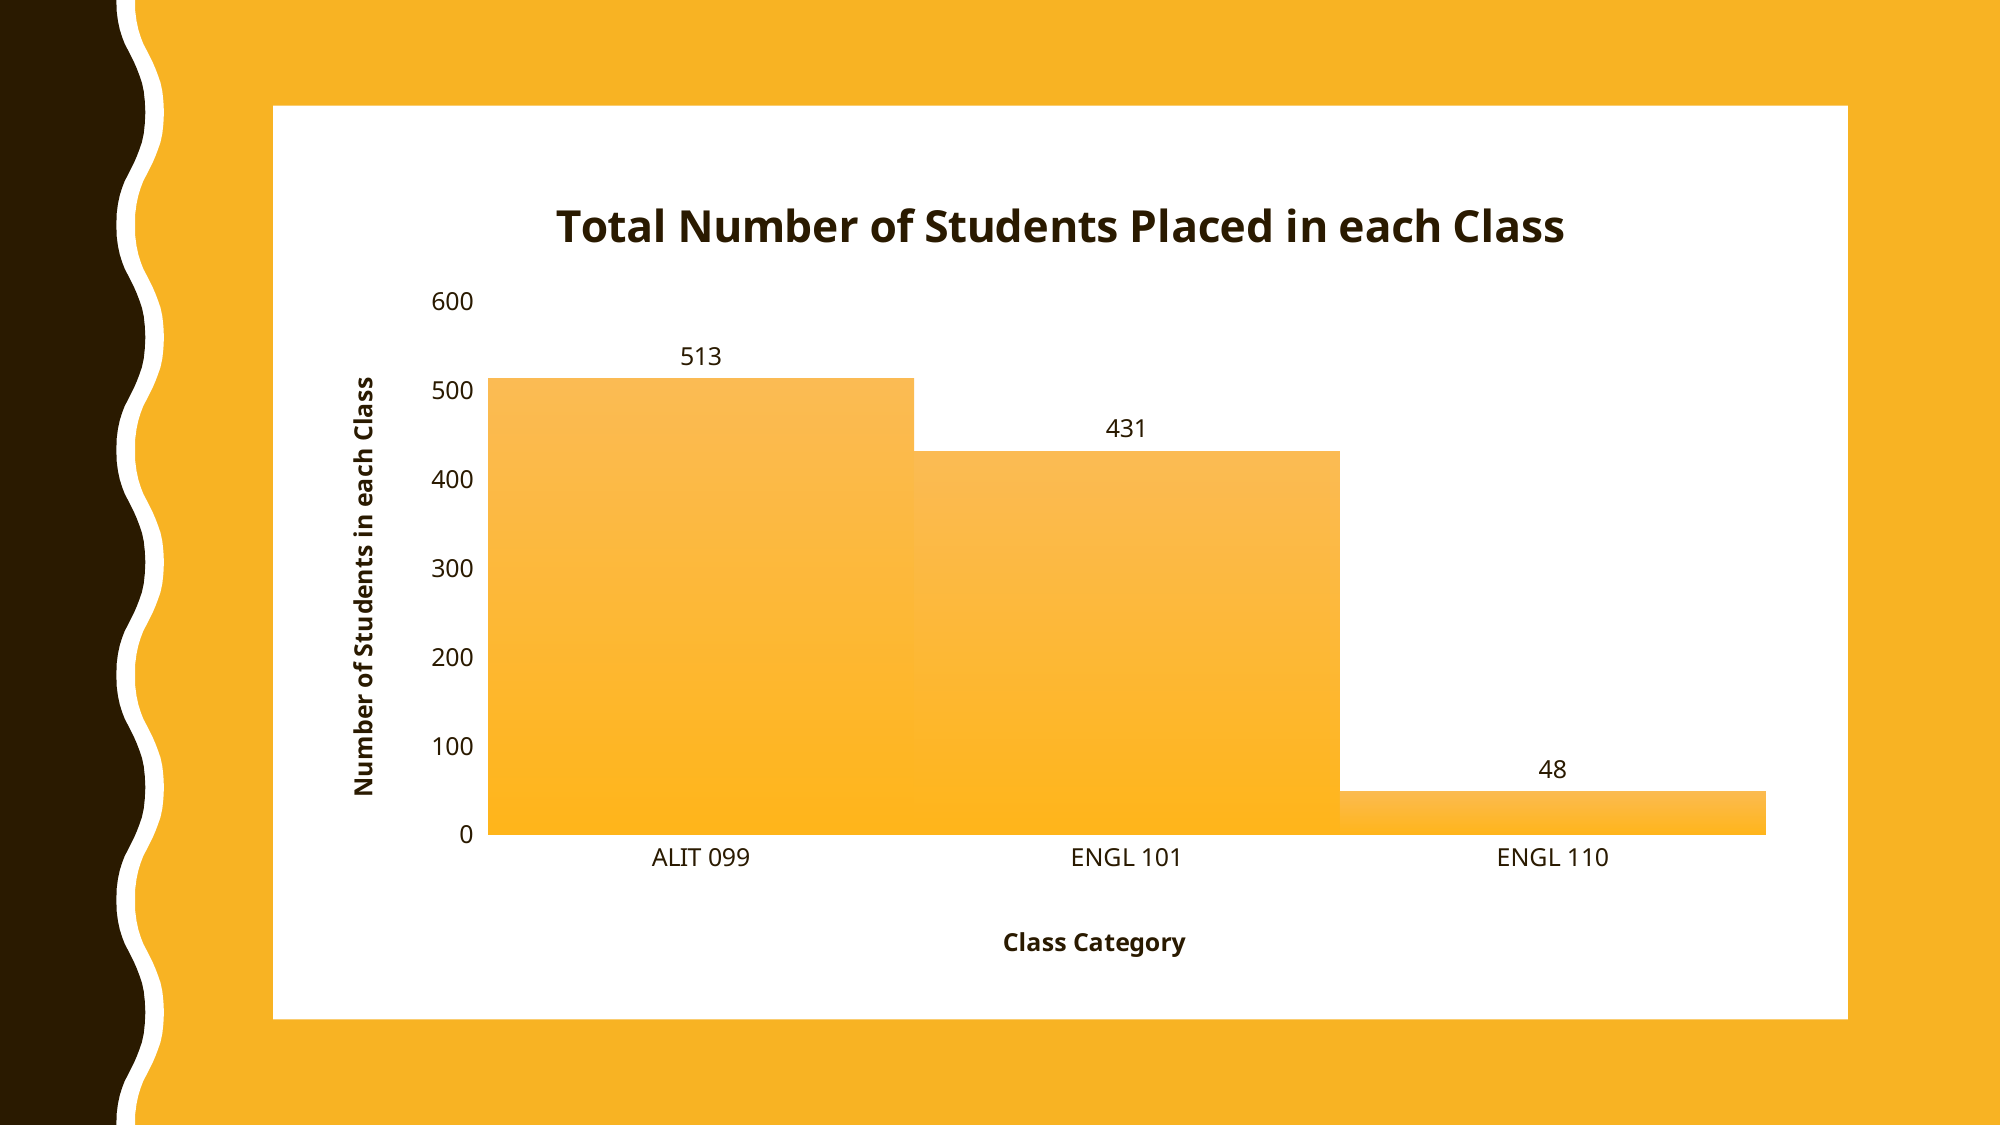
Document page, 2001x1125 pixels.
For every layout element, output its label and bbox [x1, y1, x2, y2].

text_box [272, 104, 1849, 1020]
chart [325, 158, 1796, 967]
text_box [0, 0, 146, 1125]
text_box [117, 0, 164, 1125]
text_box [136, 0, 2000, 1125]
